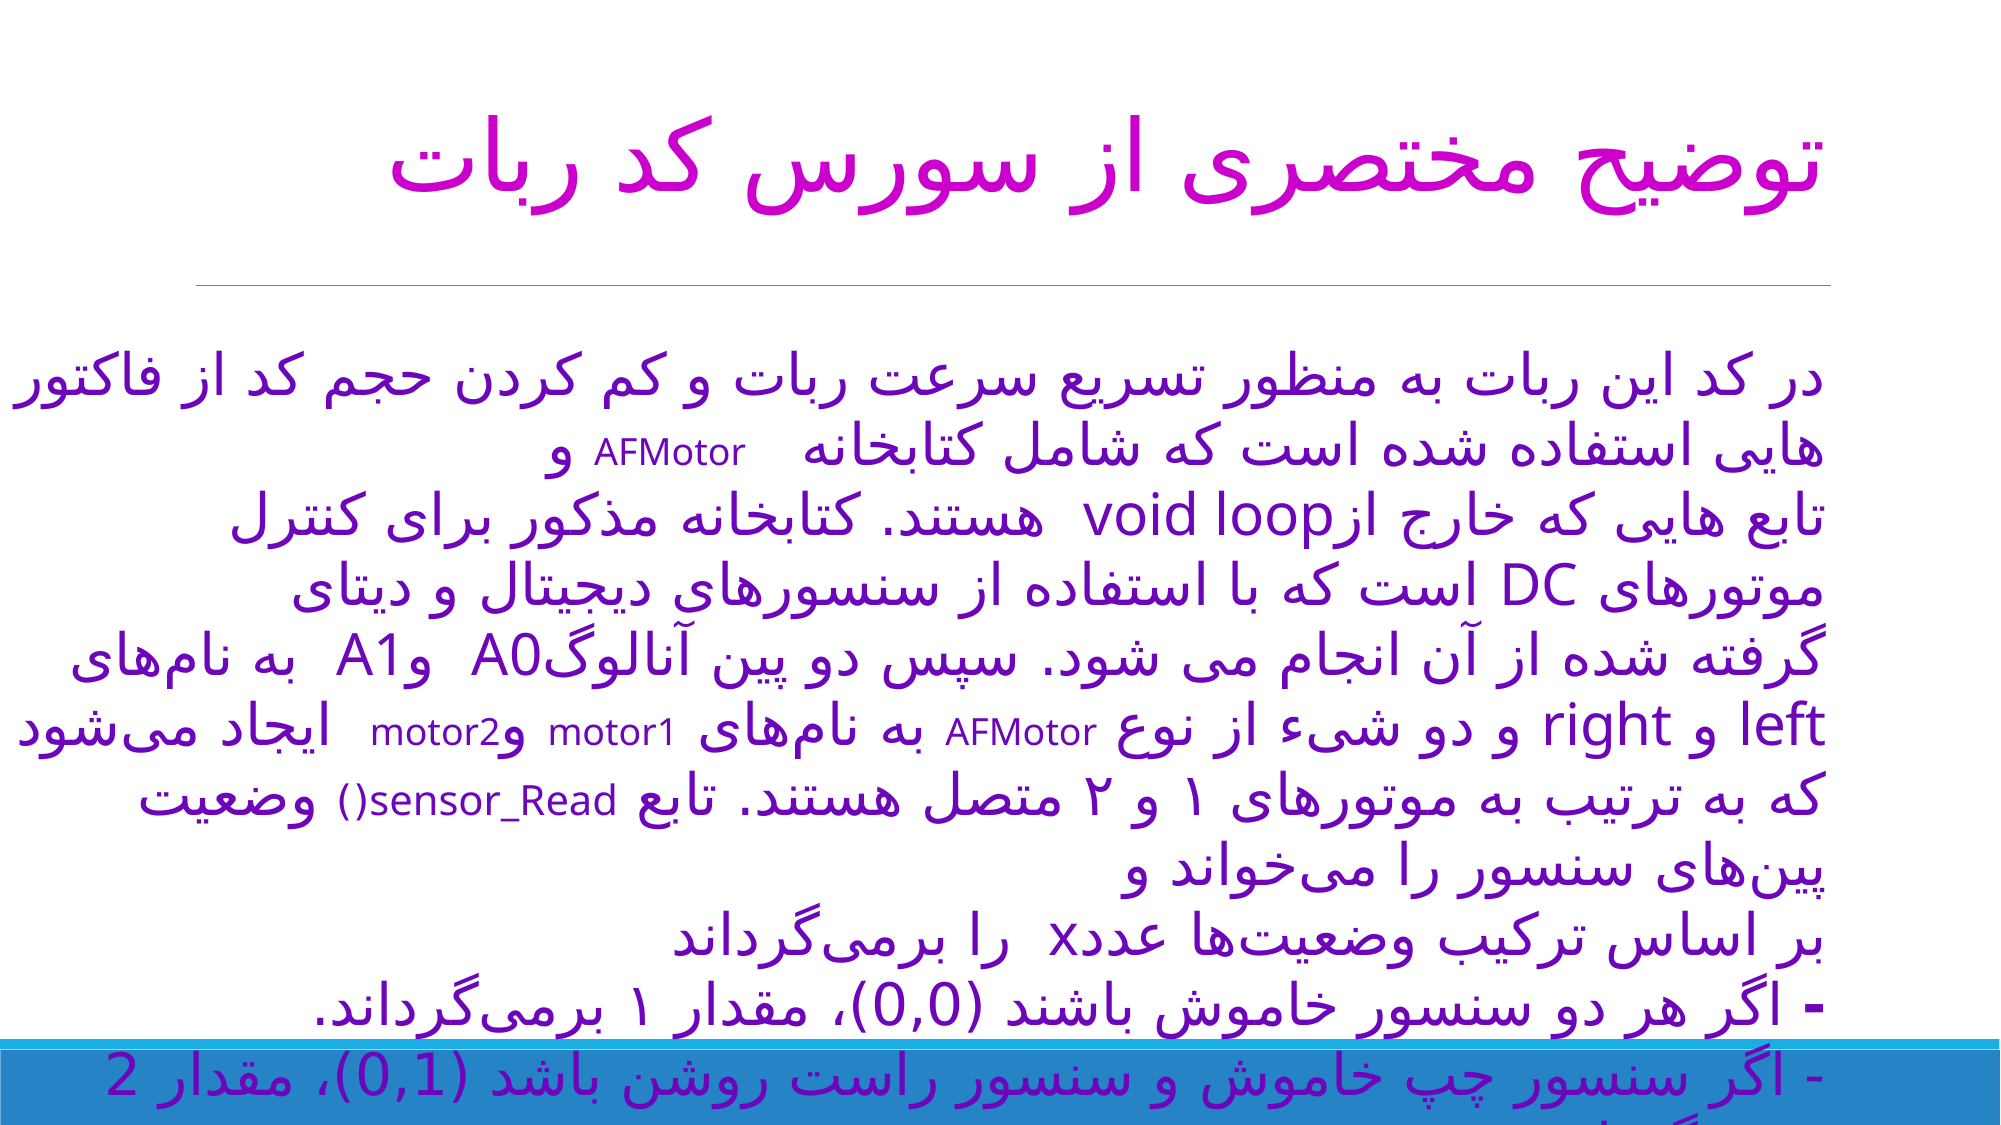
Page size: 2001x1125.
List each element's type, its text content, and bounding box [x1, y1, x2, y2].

text_box در کد این ربات به منظور تسریع سرعت ربات و کم کردن حجم کد از فاکتور هایی استفاده شده است که شامل کتابخانه AFMotor و تابع هایی که خارج ازvoid loop هستند. کتابخانه مذکور برای کنترل موتورهای DC است که با استفاده از سنسورهای دیجیتال و دیتای گرفته شده از آن انجام می شود. سپس دو پین آنالوگA0 وA1 به نام‌های left و right و دو شیء از نوع AFMotor به نام‌های motor1 وmotor2 ایجاد می‌شود که به ترتیب به موتورهای ۱ و ۲ متصل هستند. تابع sensor_Read() وضعیت پین‌های سنسور را می‌خواند و بر اساس ترکیب وضعیت‌ها عددx را برمی‌گرداند - اگر هر دو سنسور خاموش باشند (0,0)، مقدار ۱ برمی‌گرداند. - اگر سنسور چپ خاموش و سنسور راست روشن باشد (0,1)، مقدار 2 برمی‌گرداند. - اگر سنسور چپ روشن و سنسور راست خاموش باشد (1,0)، مقدار 3 برمی‌گرداند. - اگر هر دو سنسور روشن باشند (1,1)، مقدار 4 برمی‌گرداند. [0, 329, 1842, 1125]
title توضیح مختصری از سورس کد ربات [191, 0, 1842, 220]
